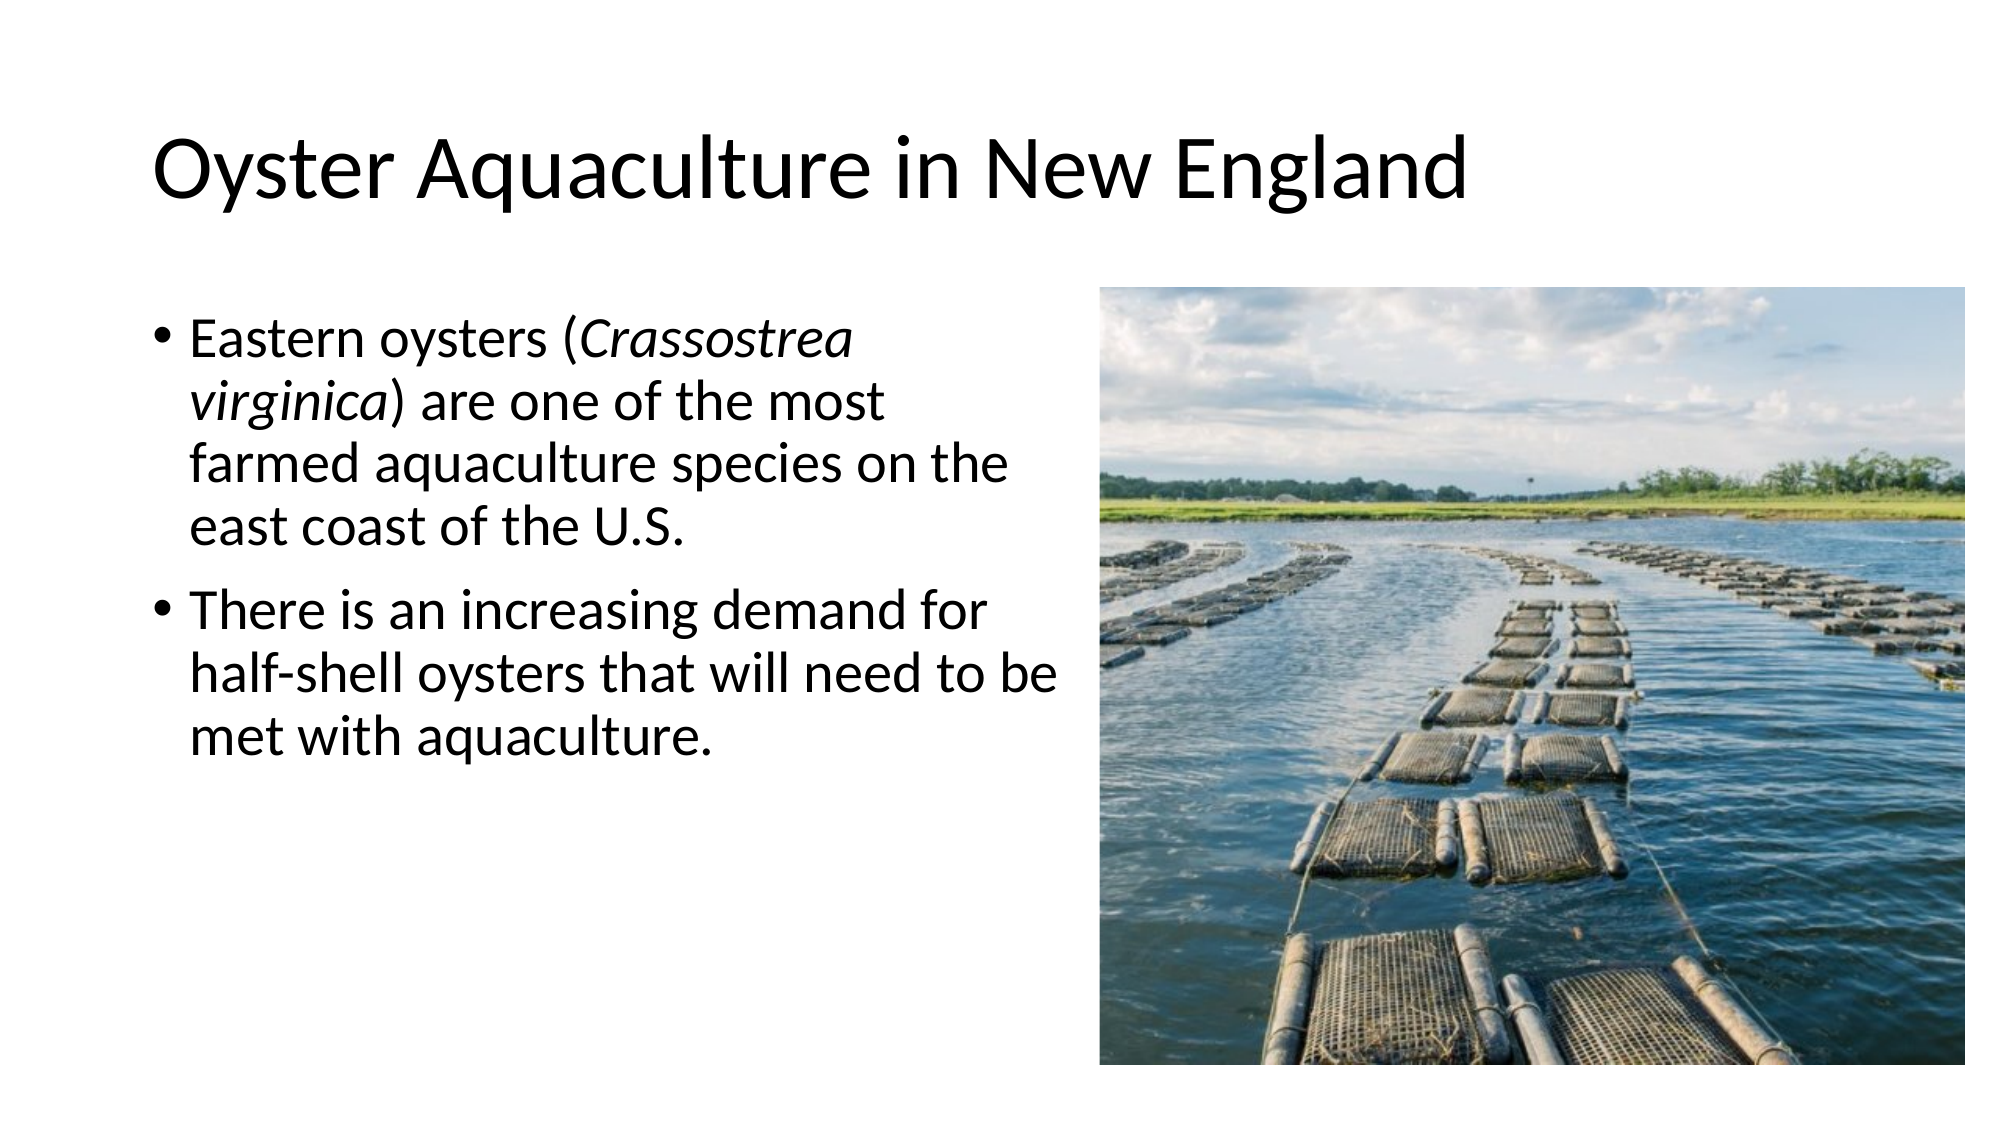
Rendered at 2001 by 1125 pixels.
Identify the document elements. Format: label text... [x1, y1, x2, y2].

list Eastern oysters (Crassostrea virginica) are one of the most farmed aquaculture species on the east coast of the U.S. There is an increasing demand for half-shell oysters that will need to be met with aquaculture. [137, 299, 1086, 1014]
picture [1099, 287, 1966, 1066]
title Oyster Aquaculture in New England [137, 59, 1863, 278]
